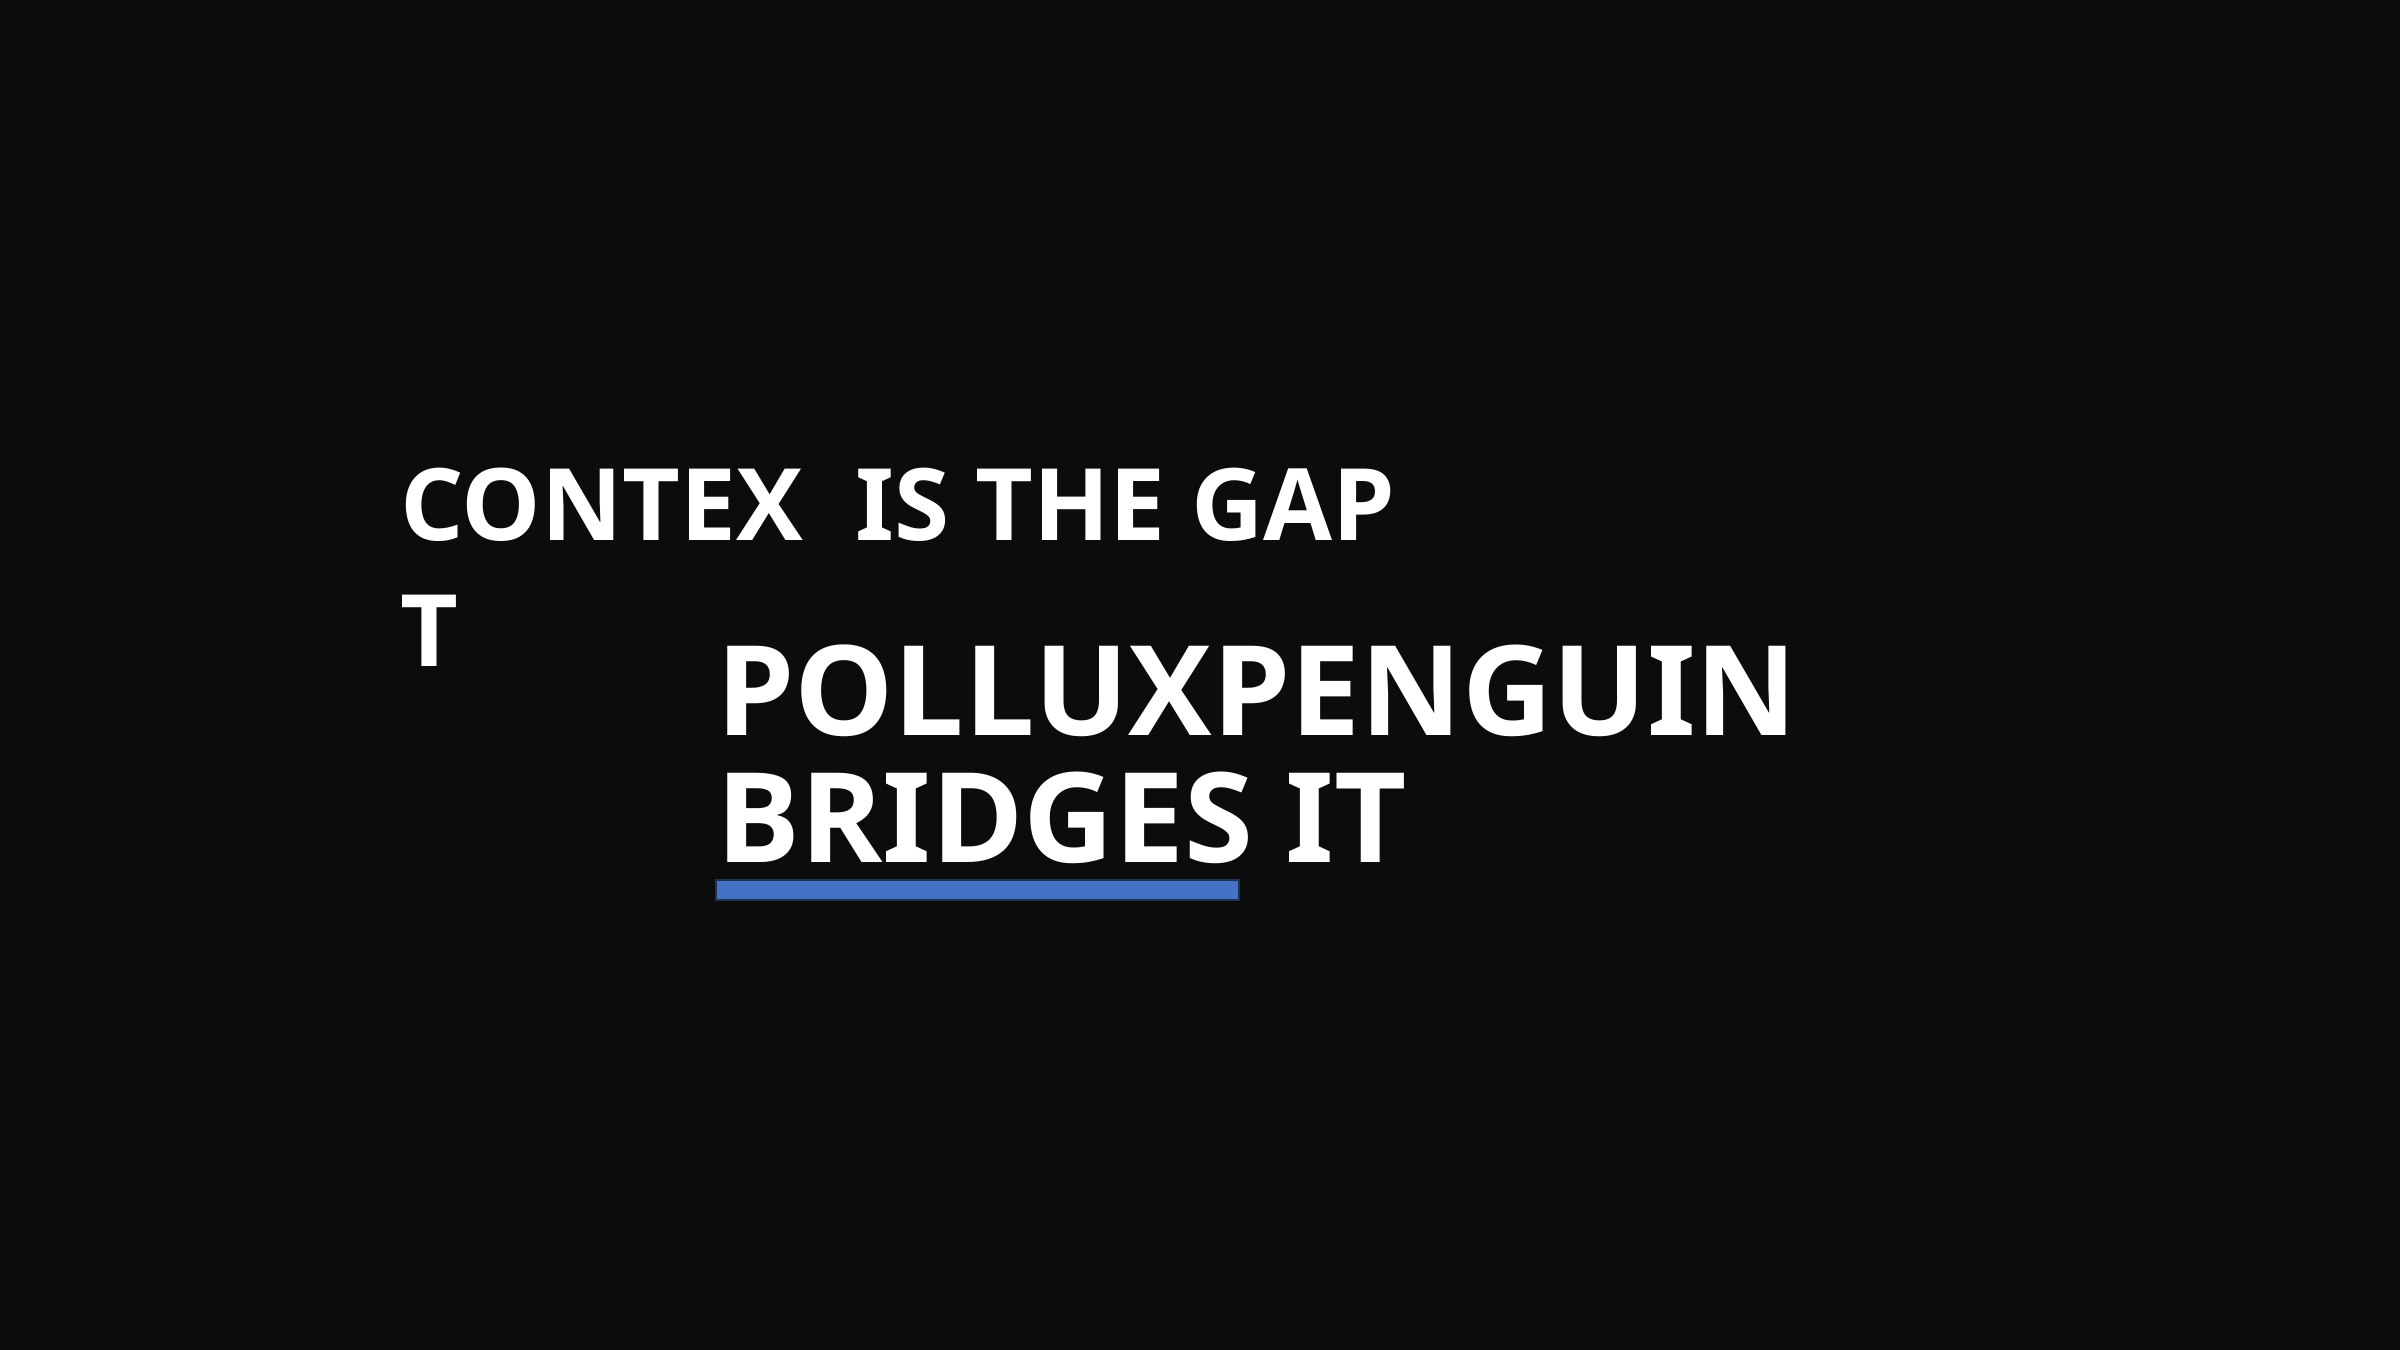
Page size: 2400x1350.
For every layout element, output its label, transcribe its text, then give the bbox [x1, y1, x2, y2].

text_box POLLUXPENGUIN BRIDGES IT [701, 626, 2118, 828]
text_box [0, 0, 2400, 1350]
text_box CONTEXT [385, 426, 840, 554]
text_box IS THE GAP [840, 426, 1509, 571]
text_box [715, 879, 1240, 901]
